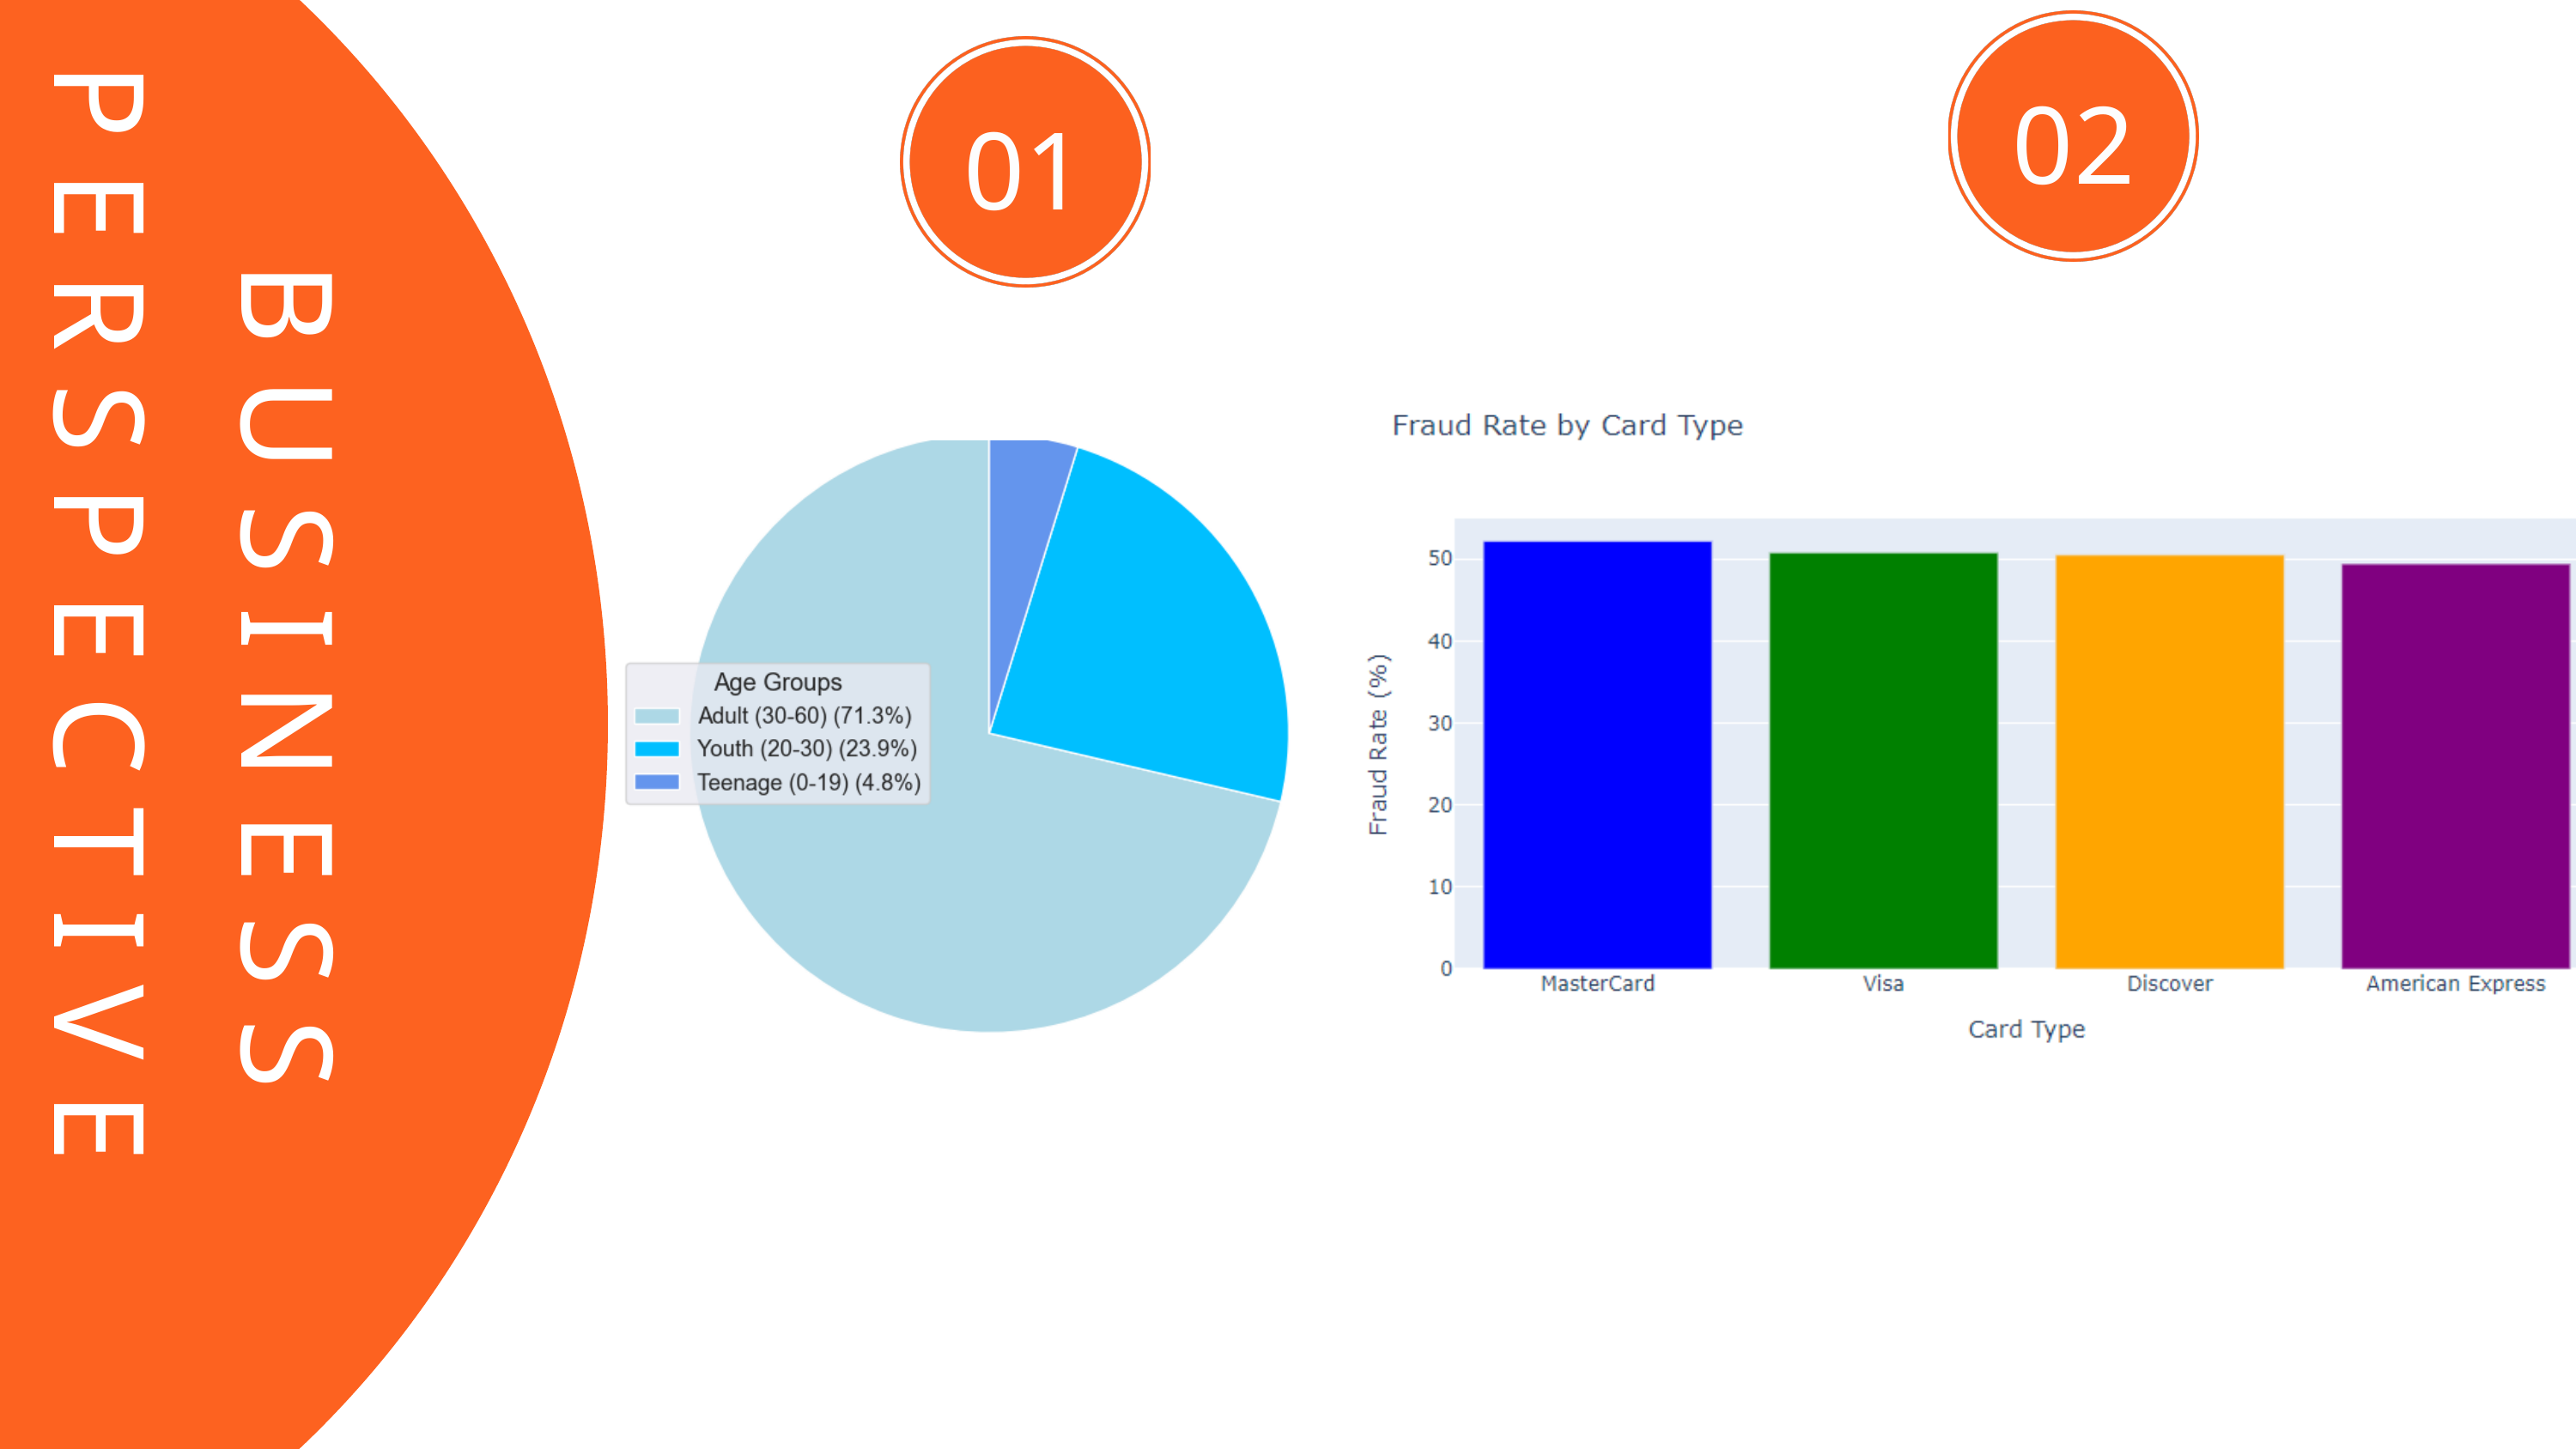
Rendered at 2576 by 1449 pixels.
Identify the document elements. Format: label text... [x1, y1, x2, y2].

text_box [621, 440, 1325, 1045]
text_box [1947, 10, 2199, 262]
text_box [0, 0, 609, 1449]
text_box 01 [925, 82, 1126, 232]
text_box 02 [1973, 56, 2174, 206]
text_box [1325, 385, 2576, 1045]
text_box [899, 36, 1151, 288]
